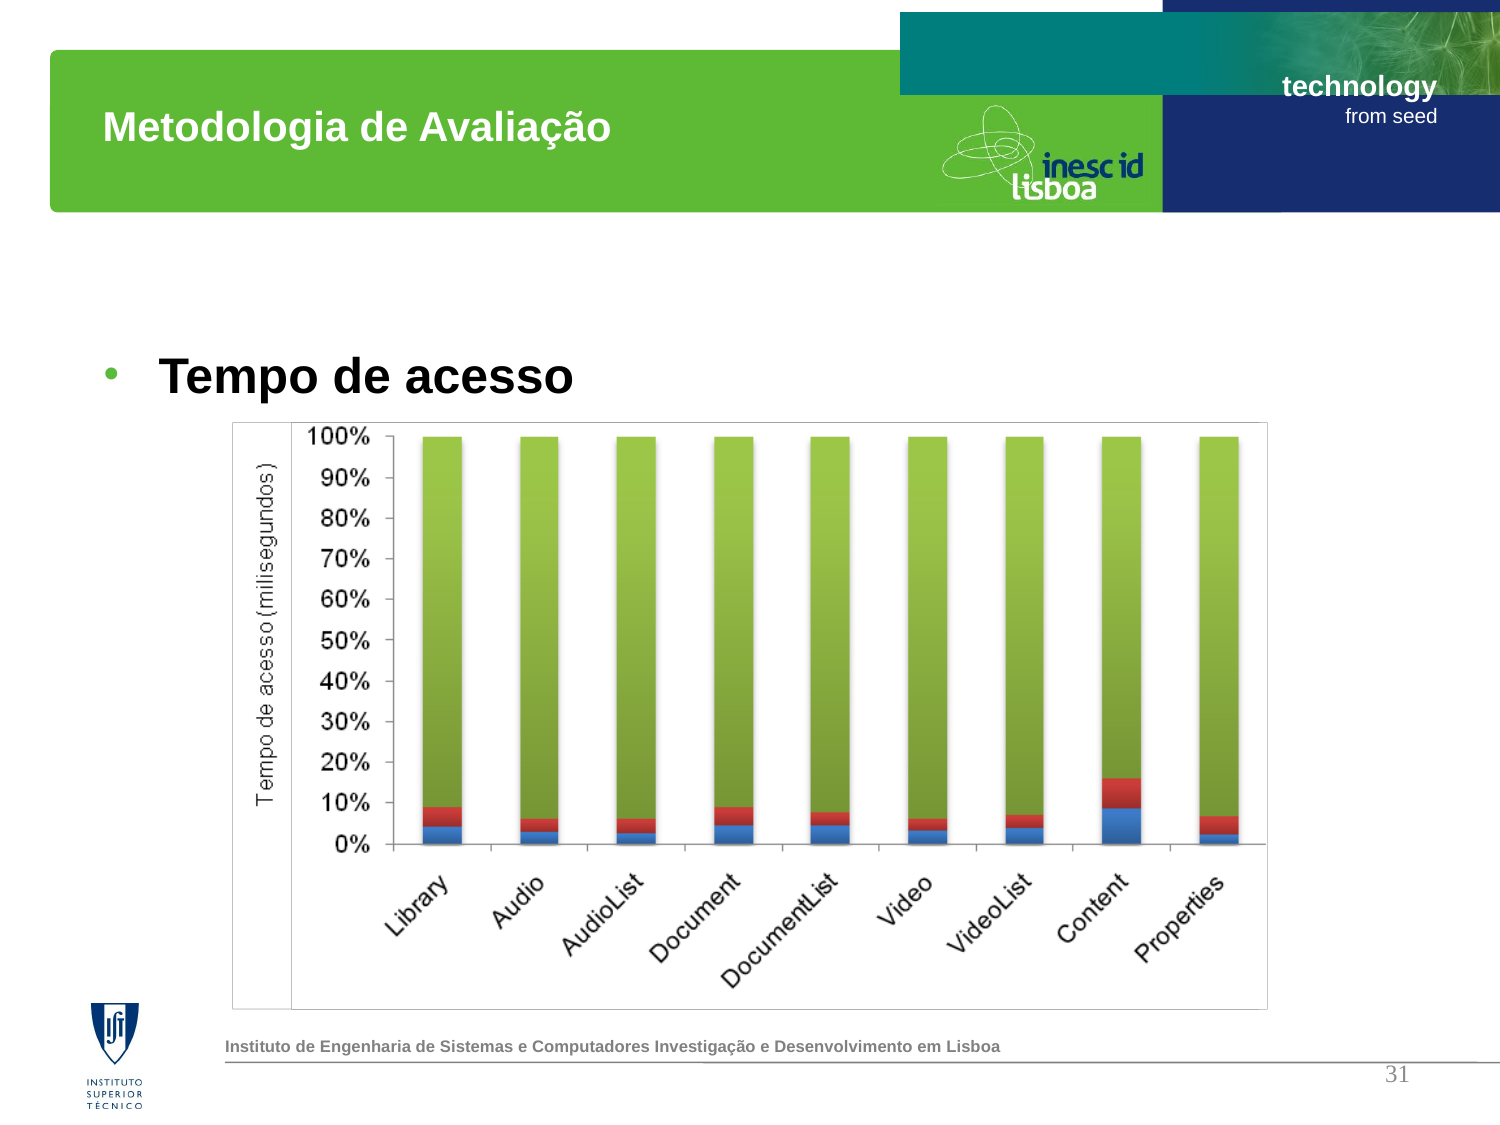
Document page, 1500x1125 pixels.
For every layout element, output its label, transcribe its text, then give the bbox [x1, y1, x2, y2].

picture [937, 99, 1150, 205]
picture [87, 1032, 142, 1109]
picture [1330, 83, 1336, 95]
picture [229, 420, 1271, 1012]
title Metodologia de Avaliação [87, 49, 888, 201]
list Tempo de acesso [87, 305, 1476, 1032]
picture [1390, 83, 1397, 93]
picture [900, 12, 1500, 95]
picture [1348, 83, 1354, 95]
slide_number 31 [1074, 1042, 1426, 1103]
picture [1364, 83, 1371, 93]
picture [1408, 83, 1415, 93]
